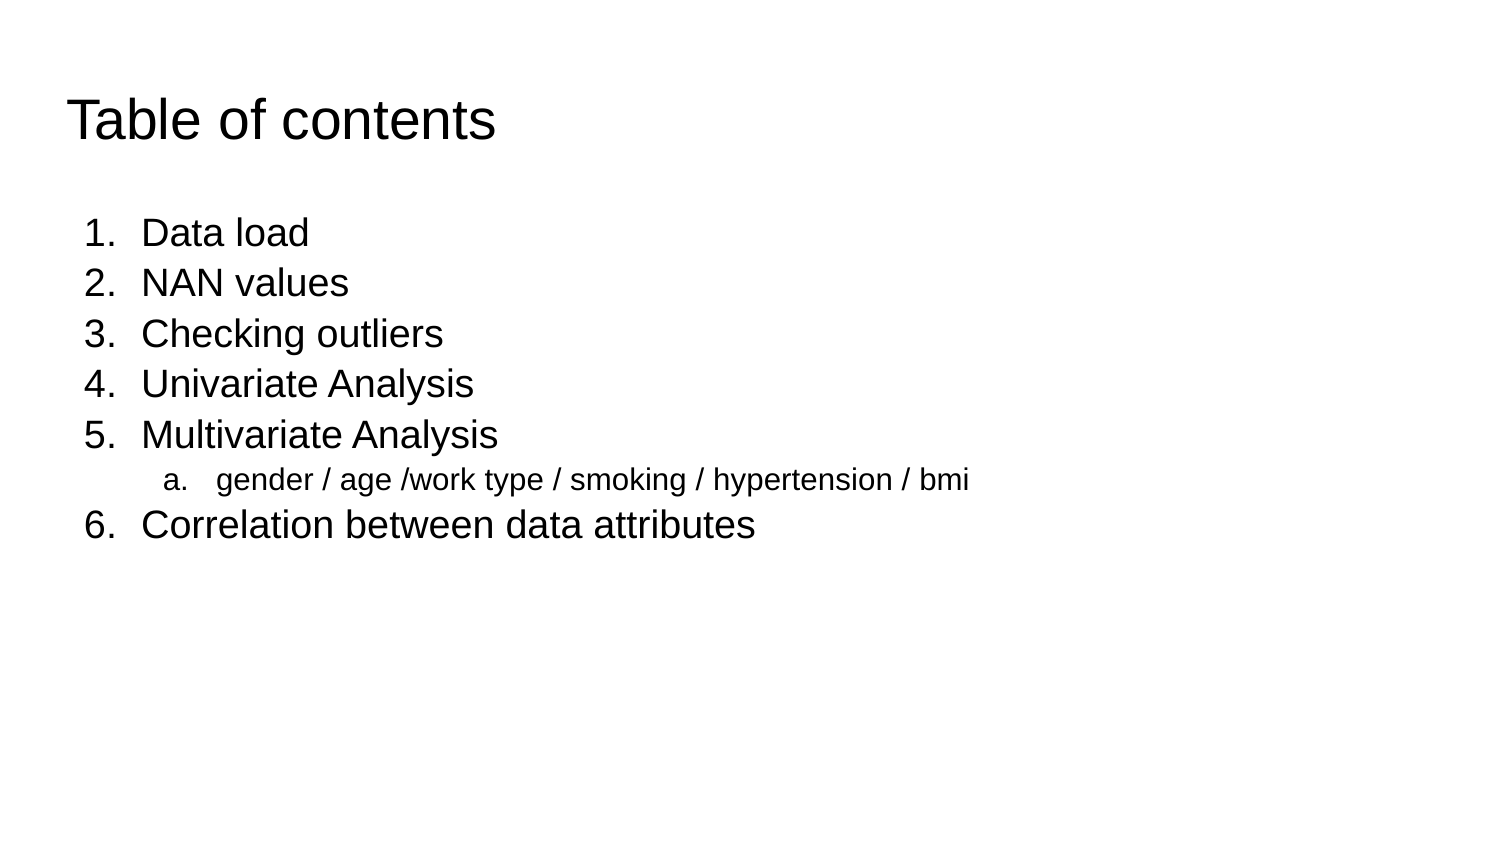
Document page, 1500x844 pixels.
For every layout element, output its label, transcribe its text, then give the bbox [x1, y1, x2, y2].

list Data load NAN values Checking outliers Univariate Analysis Multivariate Analysis gender / age /work type / smoking / hypertension / bmi Correlation between data attributes [51, 189, 1449, 819]
title Table of contents [51, 72, 1449, 167]
